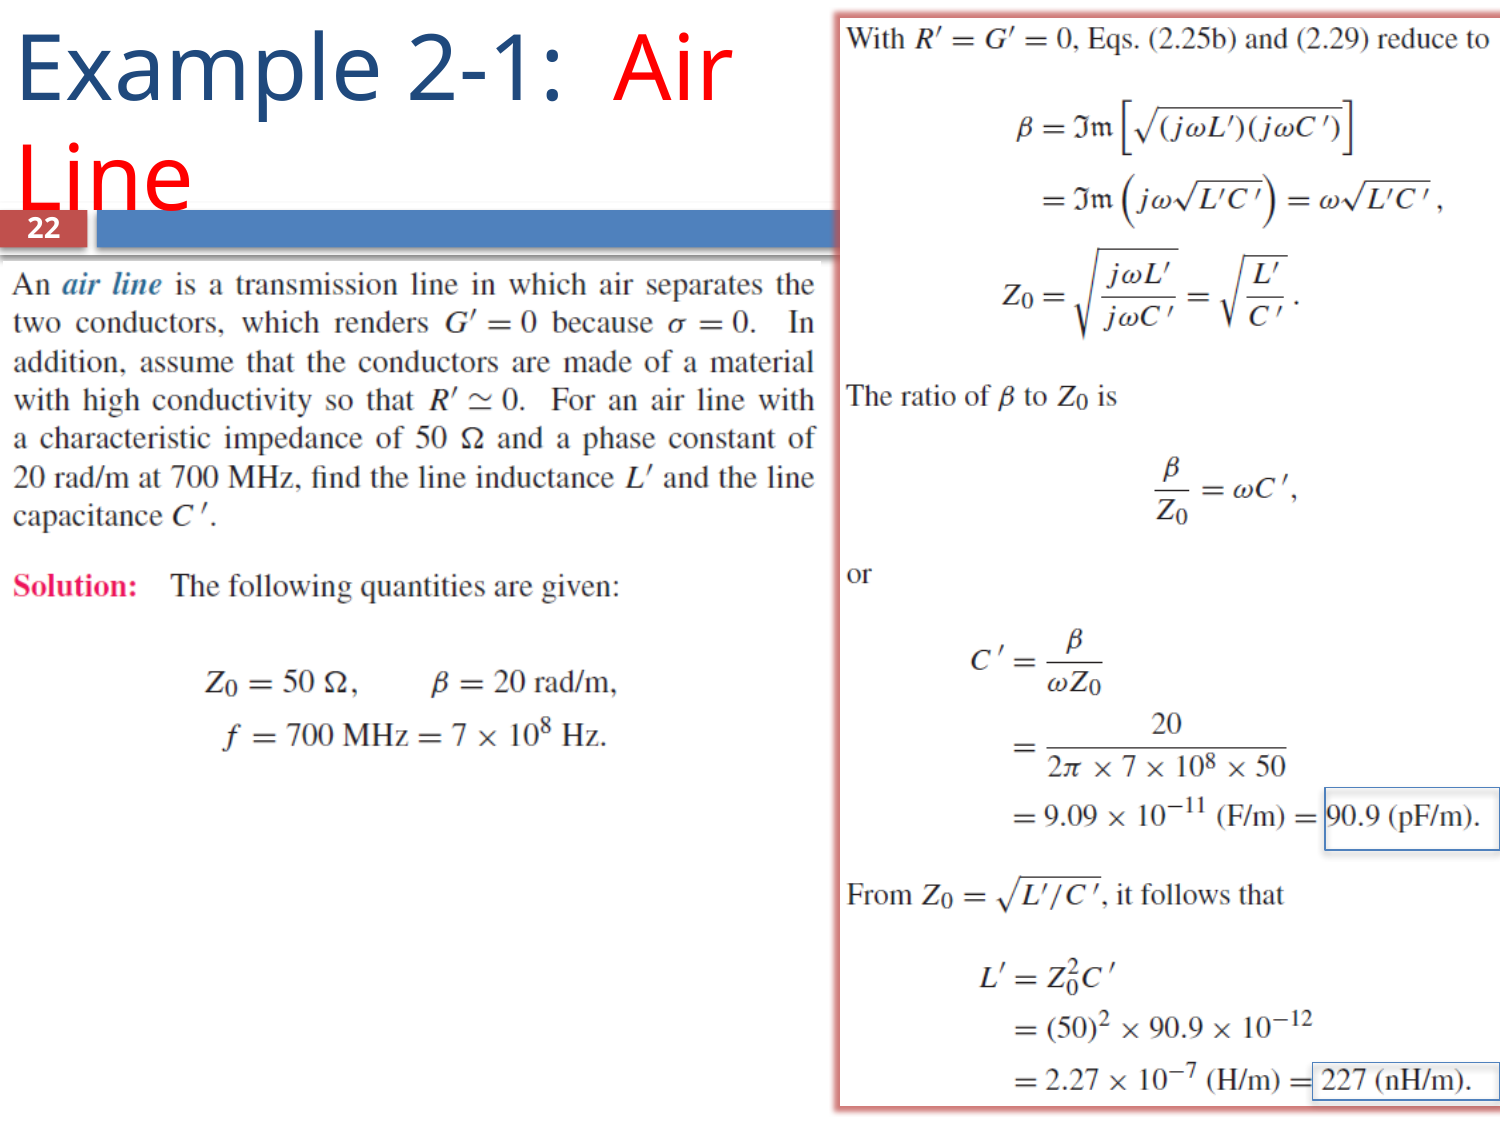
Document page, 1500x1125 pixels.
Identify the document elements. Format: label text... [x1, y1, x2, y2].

slide_number 22 [0, 208, 88, 249]
title Example 2-1: Air Line [0, 37, 830, 200]
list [3, 260, 821, 763]
picture [839, 17, 1500, 1107]
